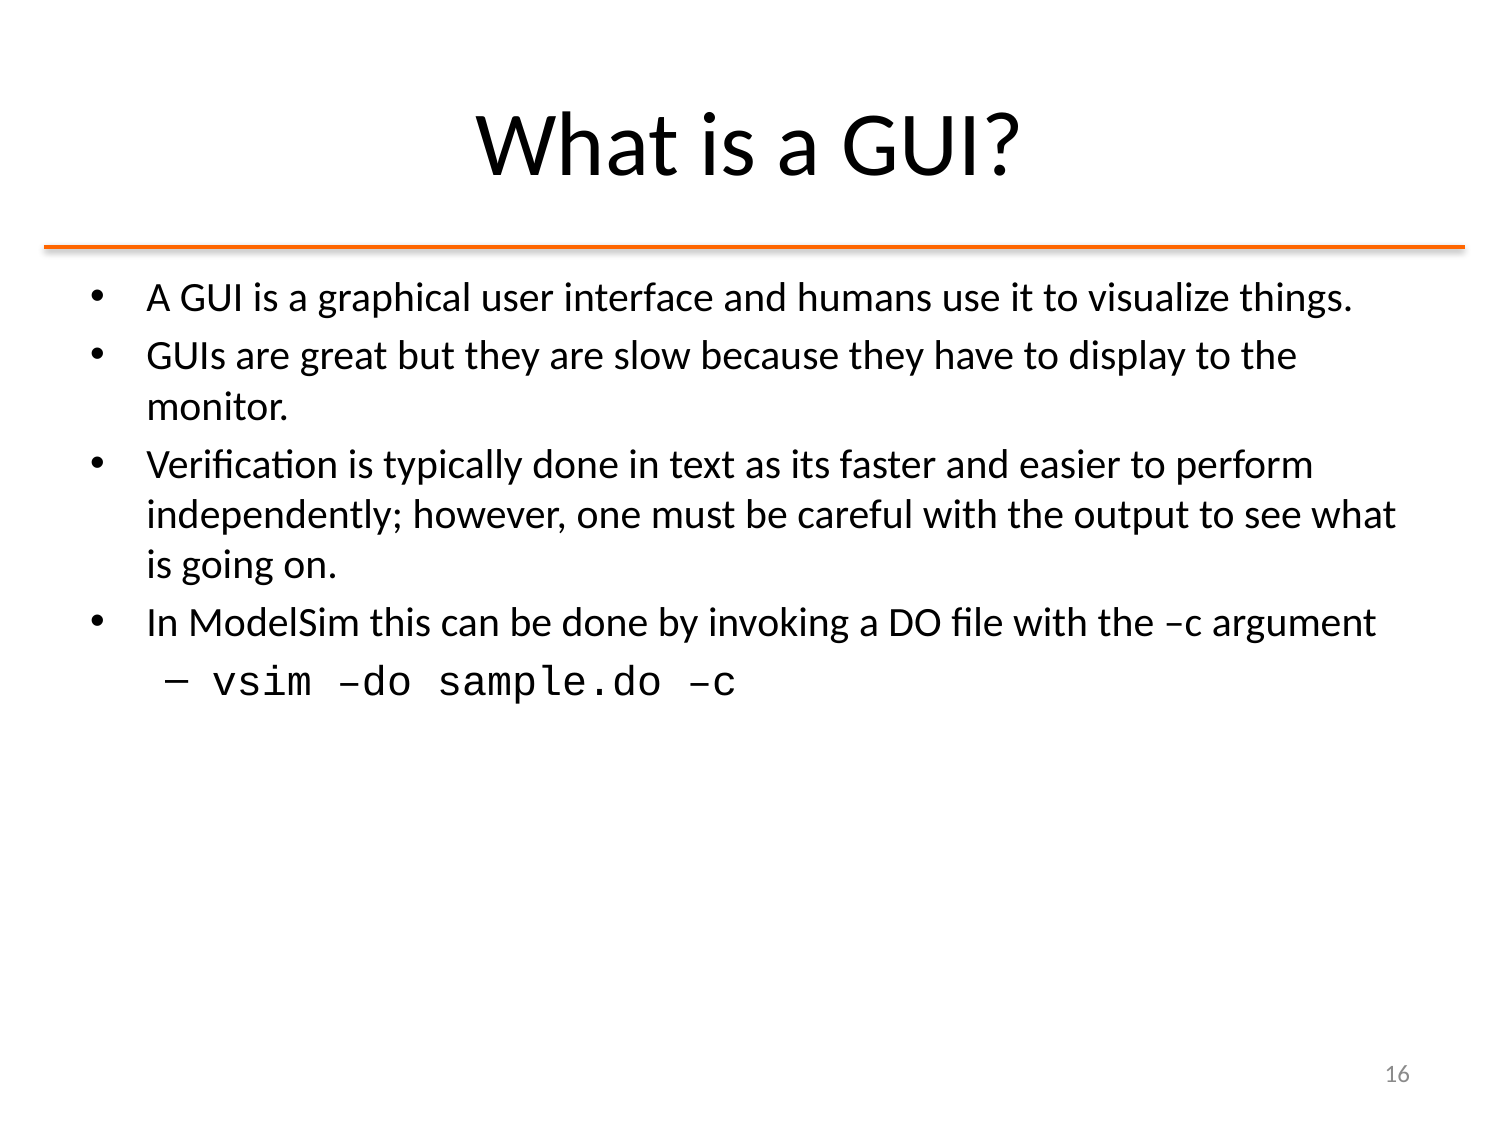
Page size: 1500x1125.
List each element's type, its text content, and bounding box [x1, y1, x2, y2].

slide_number 16 [1074, 1042, 1425, 1103]
title What is a GUI? [75, 45, 1425, 233]
list A GUI is a graphical user interface and humans use it to visualize things. GUIs are great but they are slow because they have to display to the monitor. Verification is typically done in text as its faster and easier to perform independently; however, one must be careful with the output to see what is going on. In ModelSim this can be done by invoking a DO file with the –c argument vsim –do sample.do –c [75, 262, 1425, 1005]
